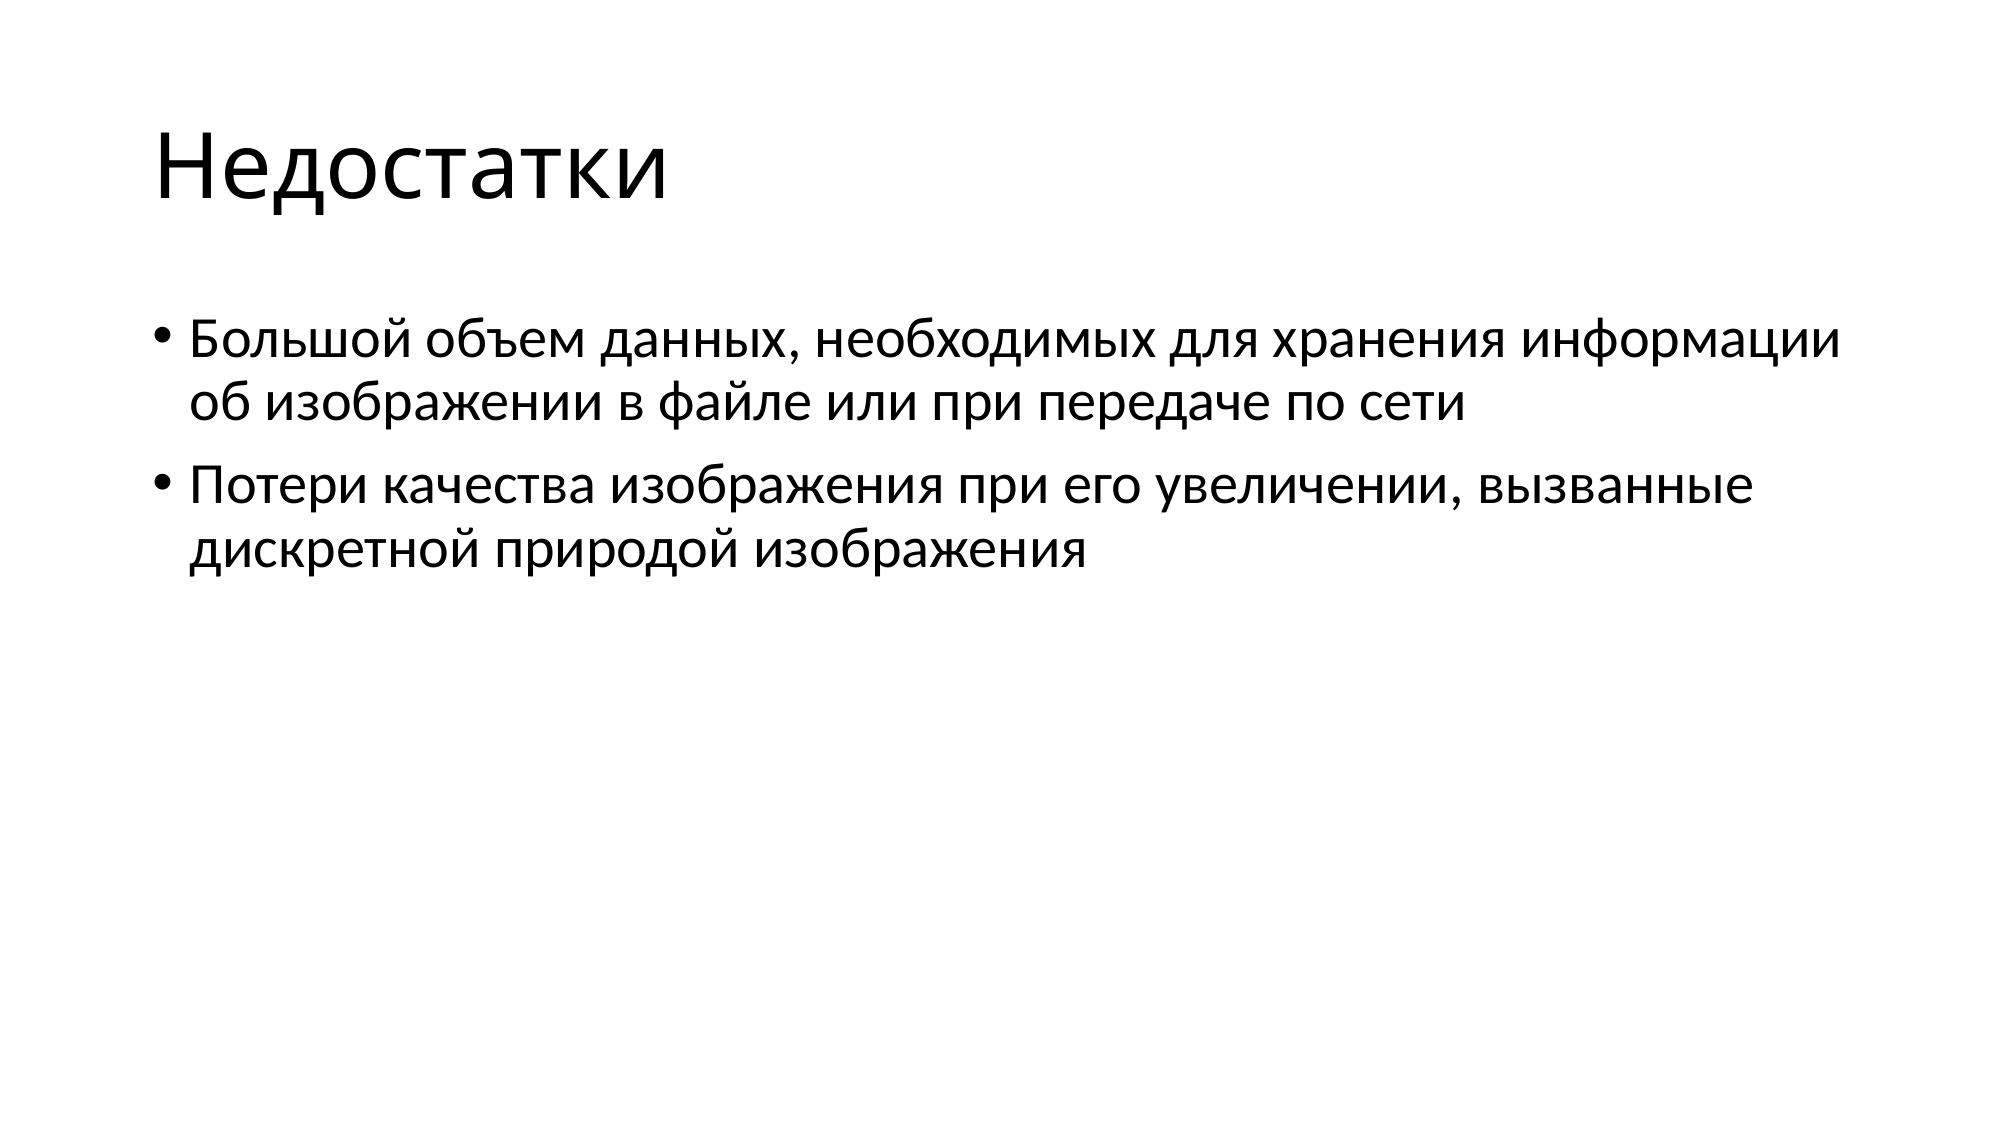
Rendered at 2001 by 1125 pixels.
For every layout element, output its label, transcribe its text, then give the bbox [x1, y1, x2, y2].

list Большой объем данных, необходимых для хранения информации об изображении в файле или при передаче по сети Потери качества изображения при его увеличении, вызванные дискретной природой изображения [137, 299, 1863, 1014]
title Недостатки [137, 59, 1863, 278]
